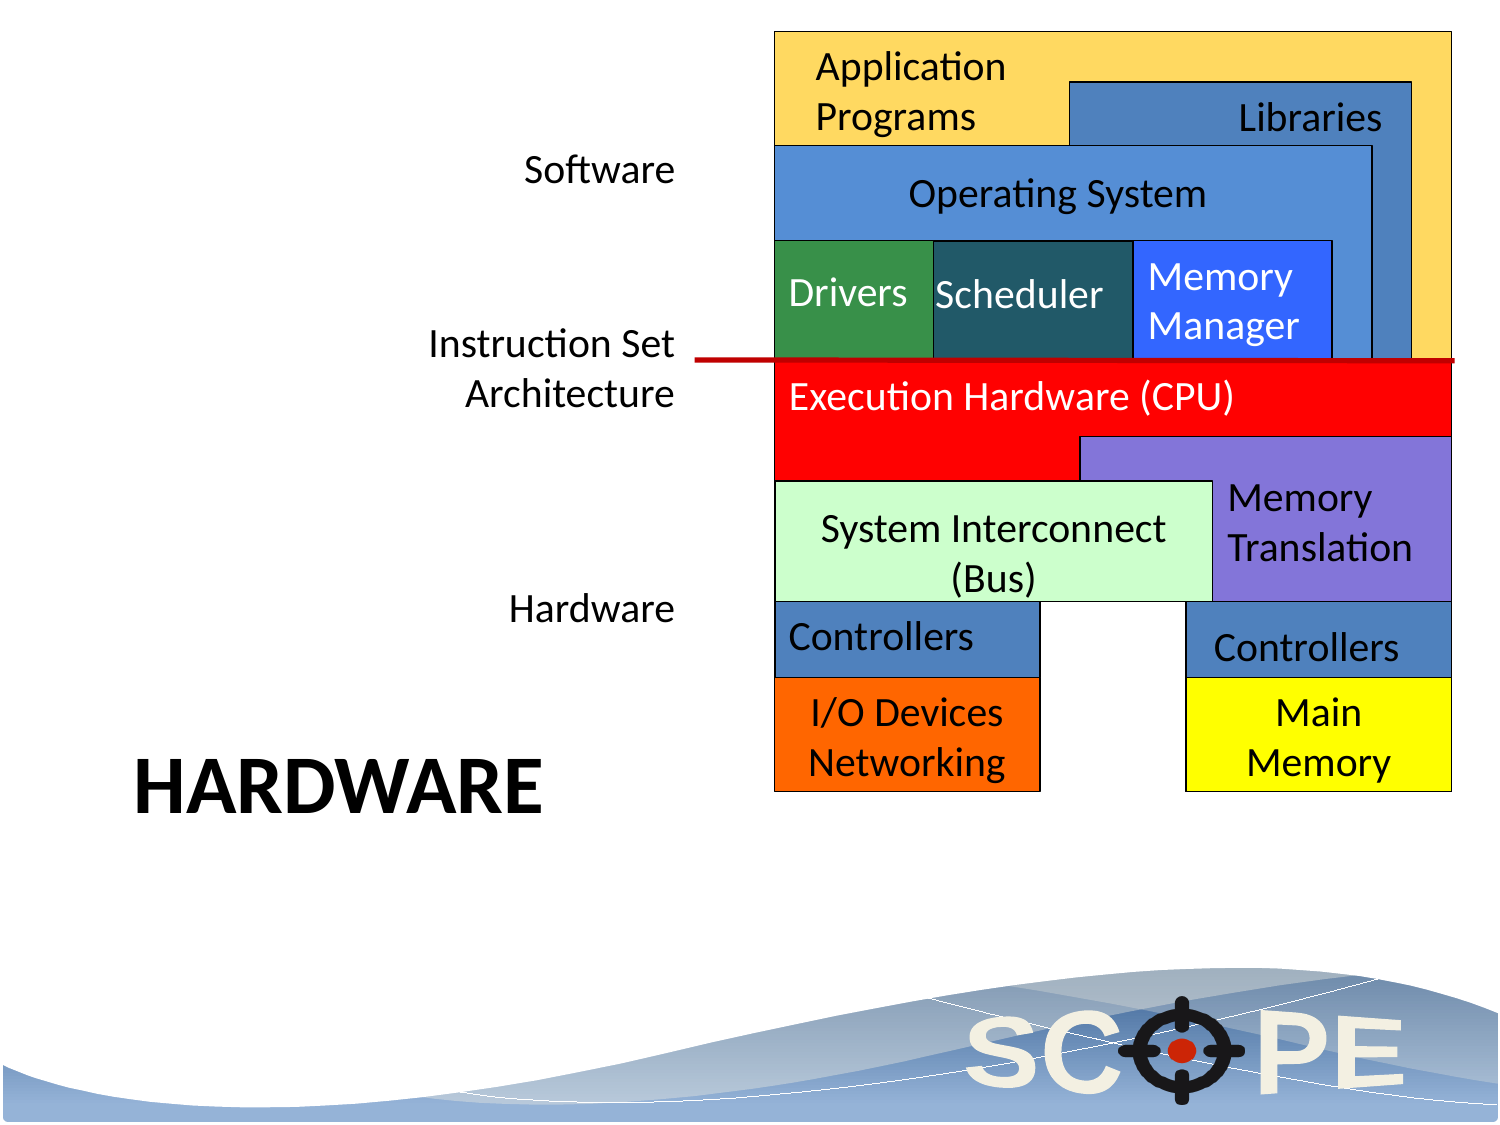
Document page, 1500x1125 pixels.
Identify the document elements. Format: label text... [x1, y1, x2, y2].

picture [1118, 996, 1245, 1105]
title Hardware [118, 722, 1394, 947]
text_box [378, 31, 1466, 792]
